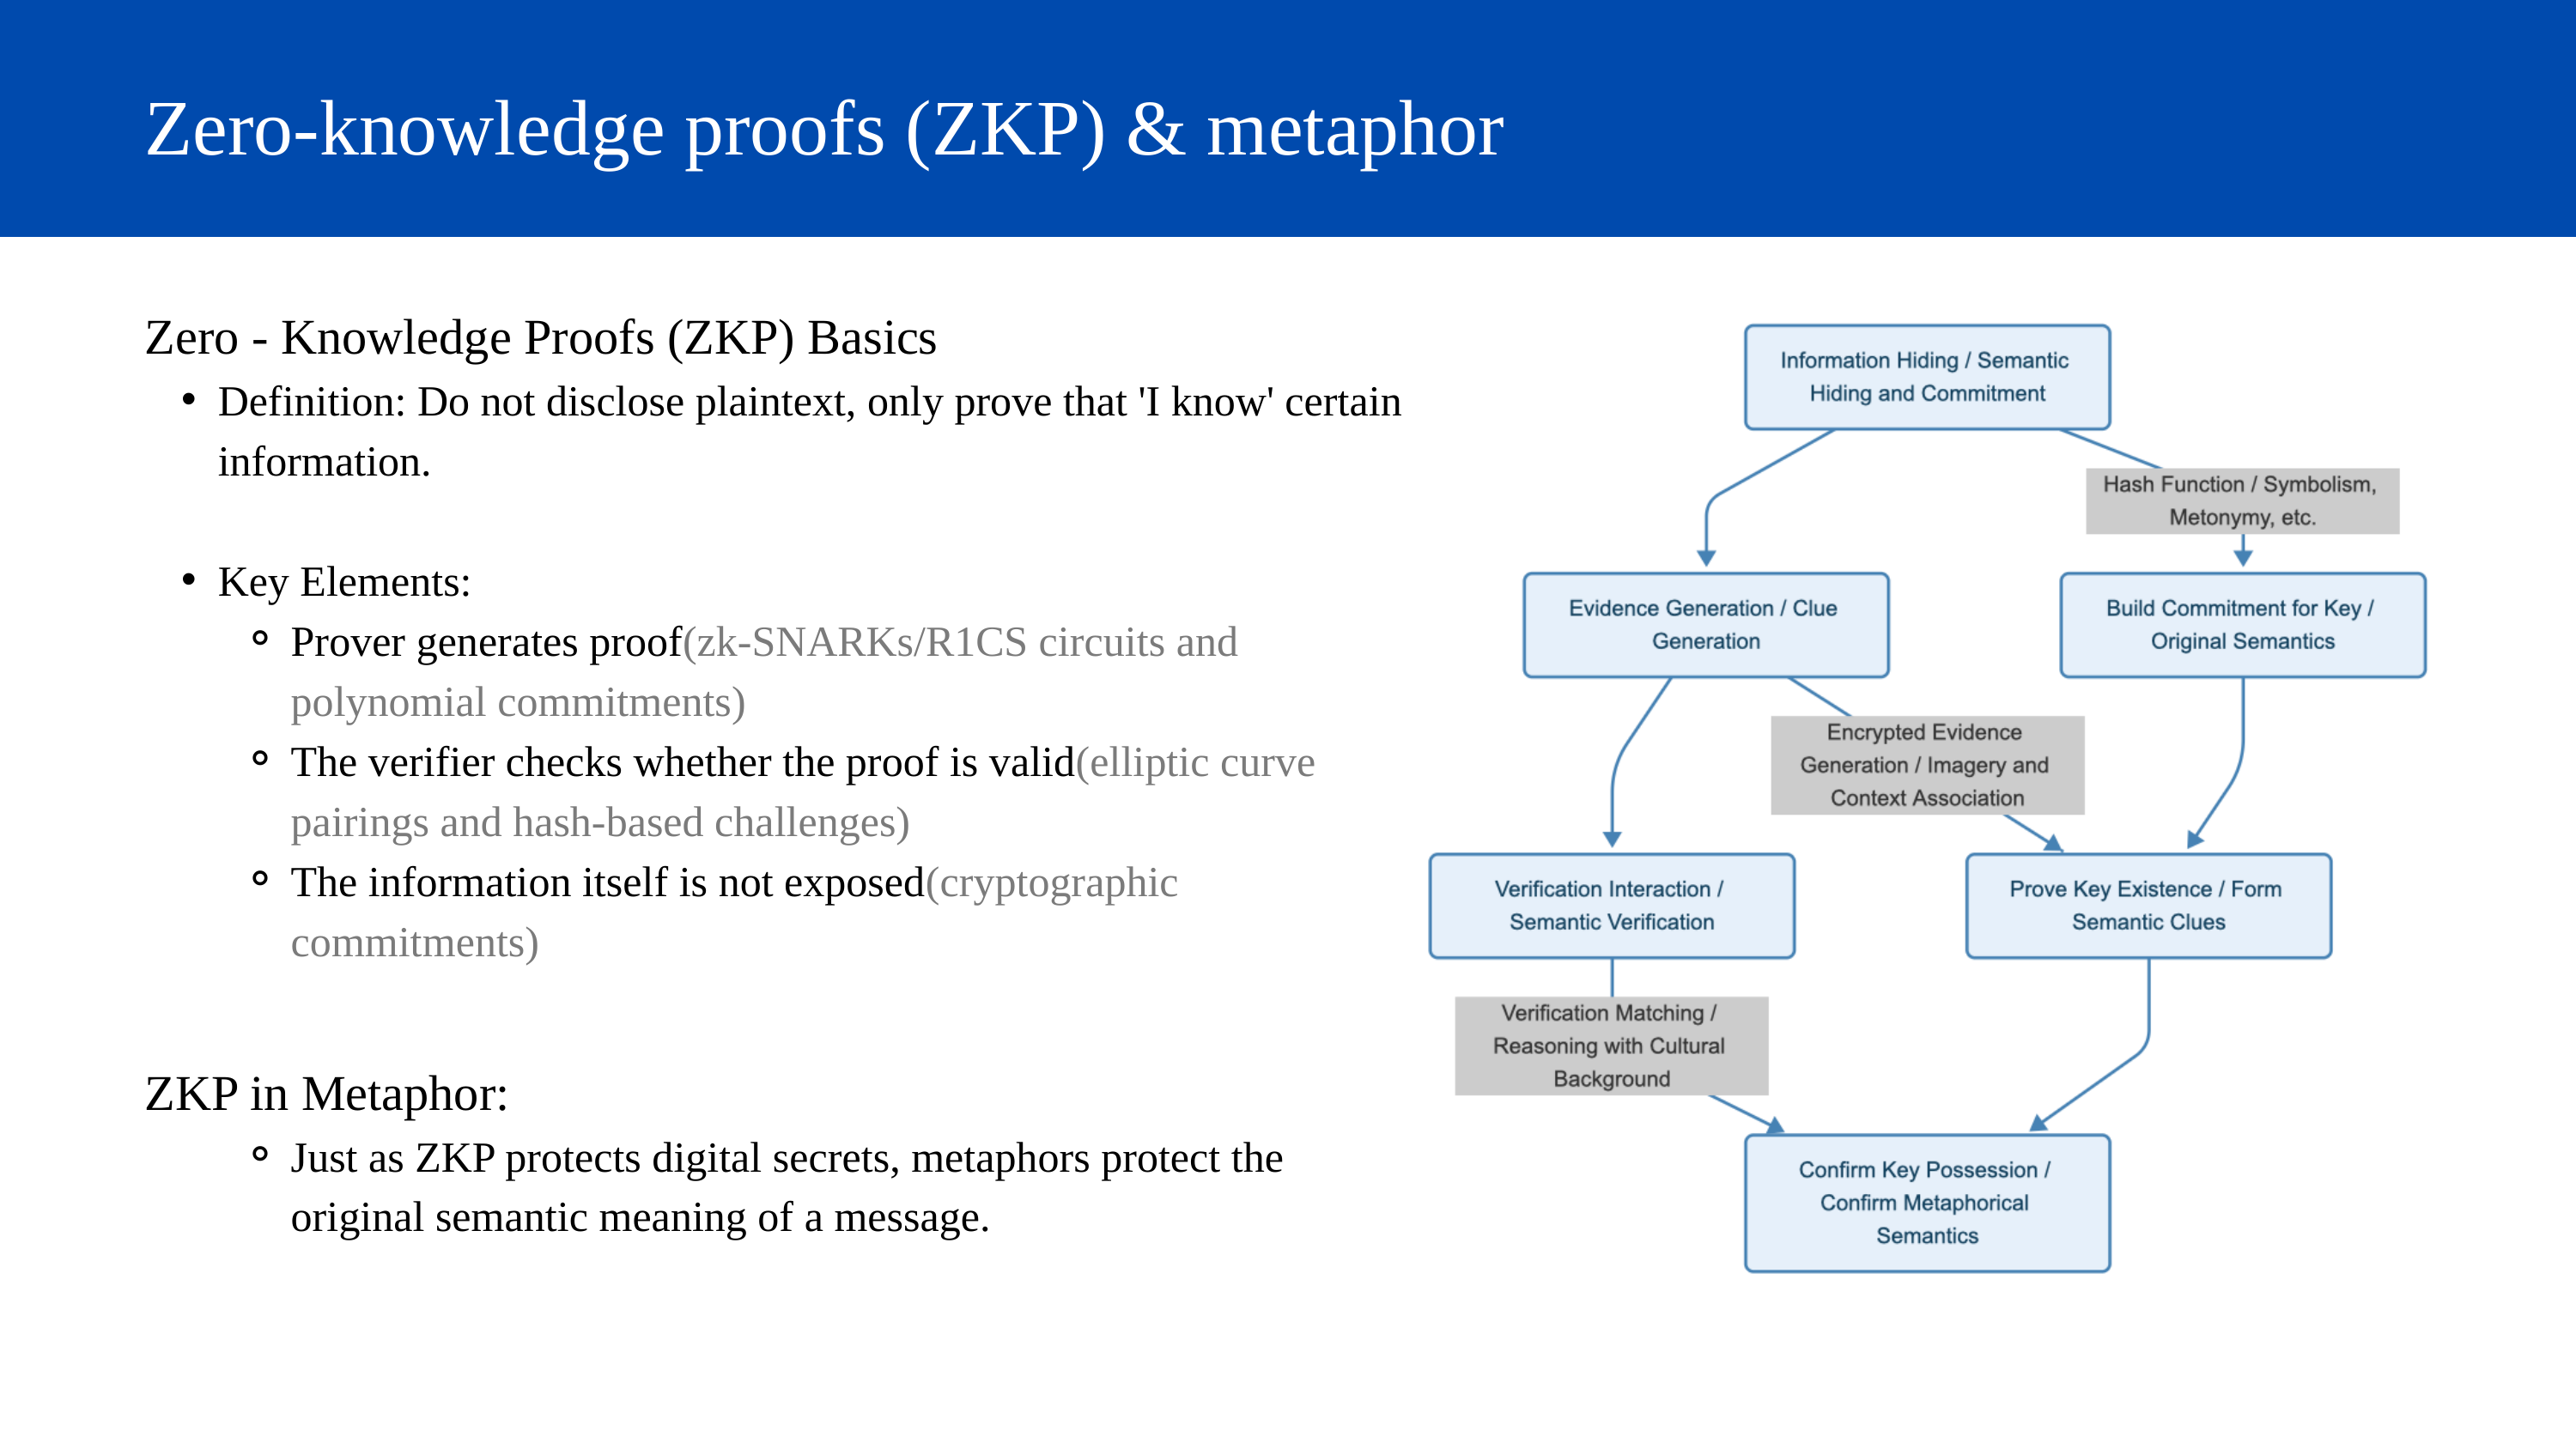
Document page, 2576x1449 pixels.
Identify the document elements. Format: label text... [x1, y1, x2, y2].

text_box [1421, 310, 2432, 1286]
text_box Zero - Knowledge Proofs (ZKP) Basics Definition: Do not disclose plaintext, only prove that 'I know' certain information. Key Elements: Prover generates proof(zk-SNARKs/R1CS circuits and polynomial commitments) The verifier checks whether the proof is valid(elliptic curve pairings and hash-based challenges) The information itself is not exposed(cryptographic commitments) [144, 294, 1422, 966]
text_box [0, 0, 2576, 237]
text_box ZKP in Metaphor: Just as ZKP protects digital secrets, metaphors protect the original semantic meaning of a message. [144, 1050, 1422, 1240]
